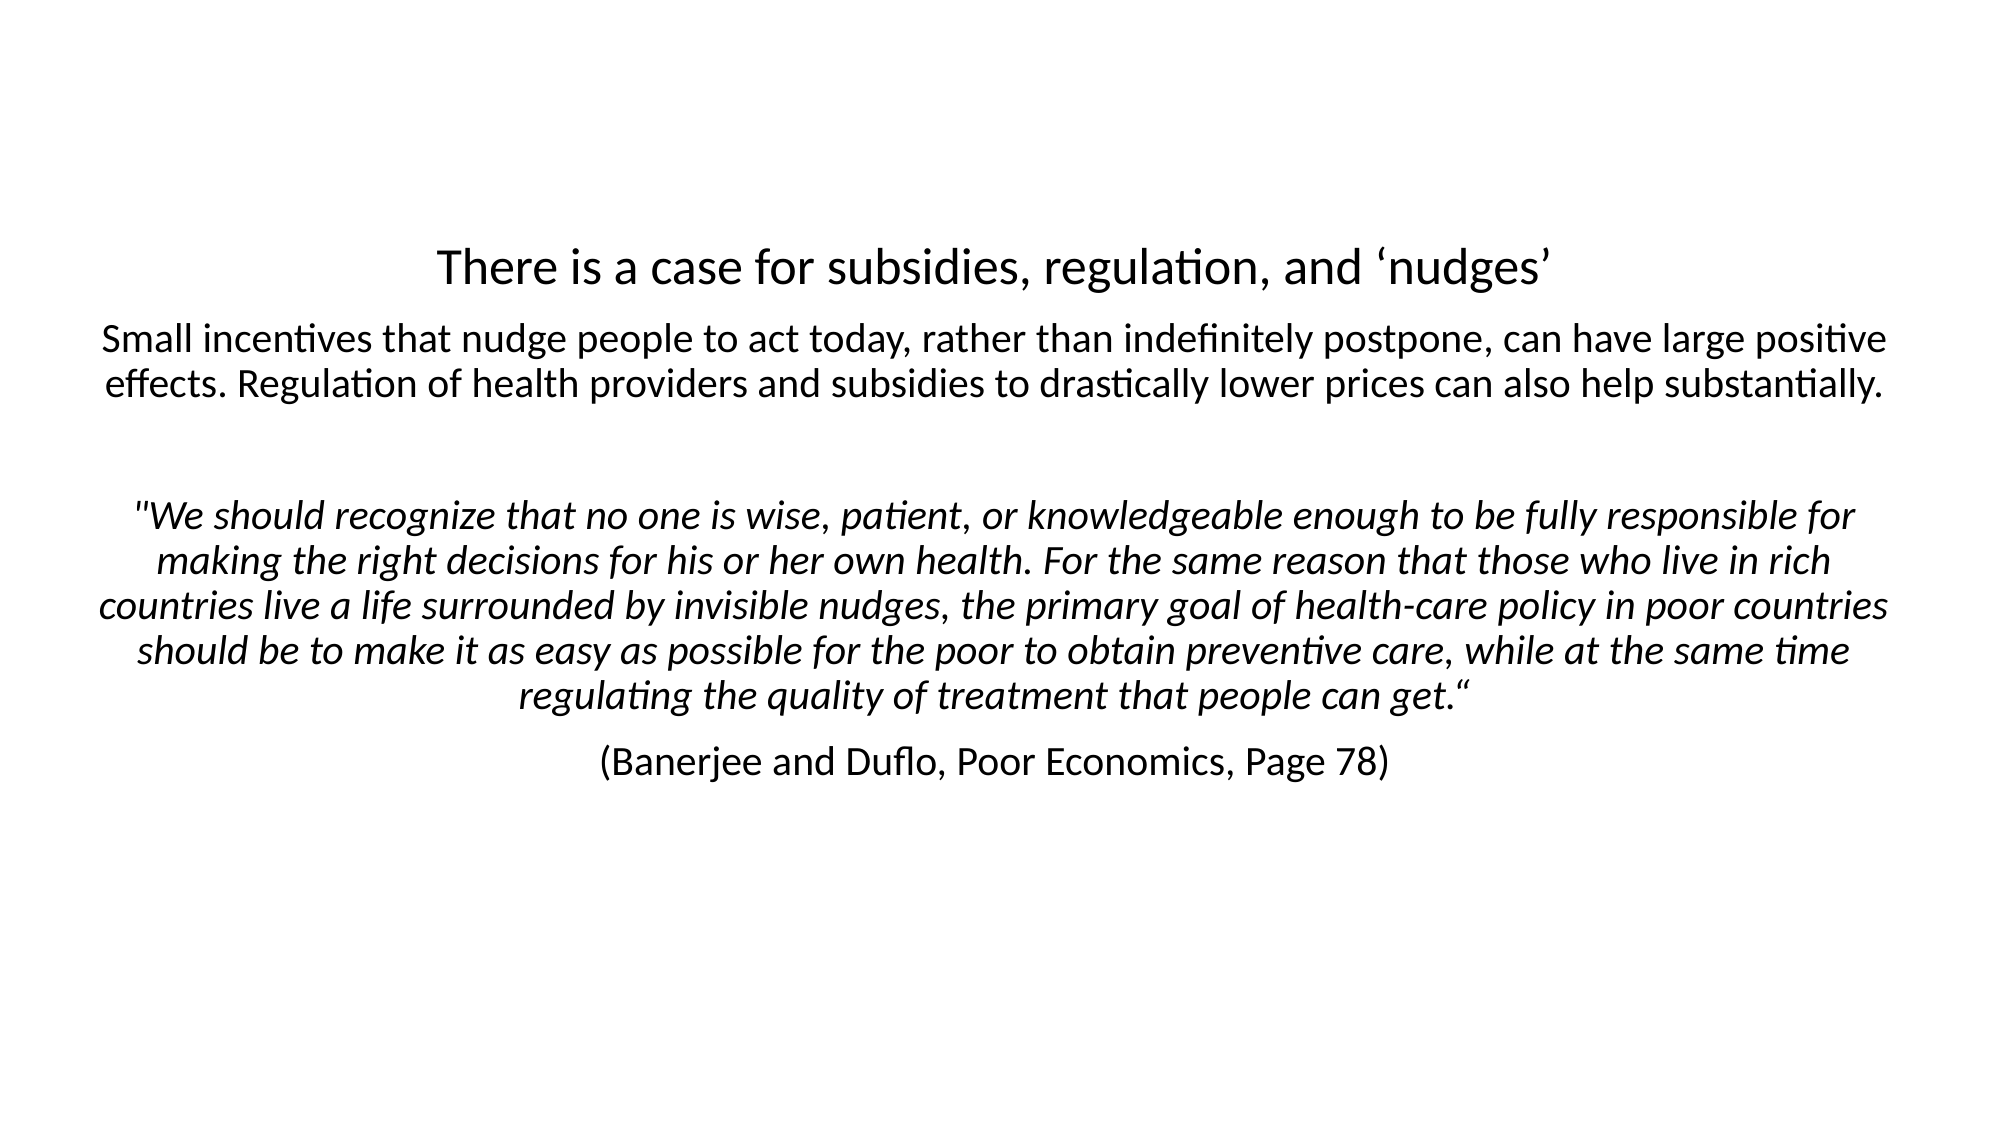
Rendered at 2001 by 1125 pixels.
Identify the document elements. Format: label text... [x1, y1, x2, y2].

list There is a case for subsidies, regulation, and ‘nudges’ Small incentives that nudge people to act today, rather than indefinitely postpone, can have large positive effects. Regulation of health providers and subsidies to drastically lower prices can also help substantially. "We should recognize that no one is wise, patient, or knowledgeable enough to be fully responsible for making the right decisions for his or her own health. For the same reason that those who live in rich countries live a life surrounded by invisible nudges, the primary goal of health-care policy in poor countries should be to make it as easy as possible for the poor to obtain preventive care, while at the same time regulating the quality of treatment that people can get.“ (Banerjee and Duflo, Poor Economics, Page 78) [70, 232, 1919, 859]
